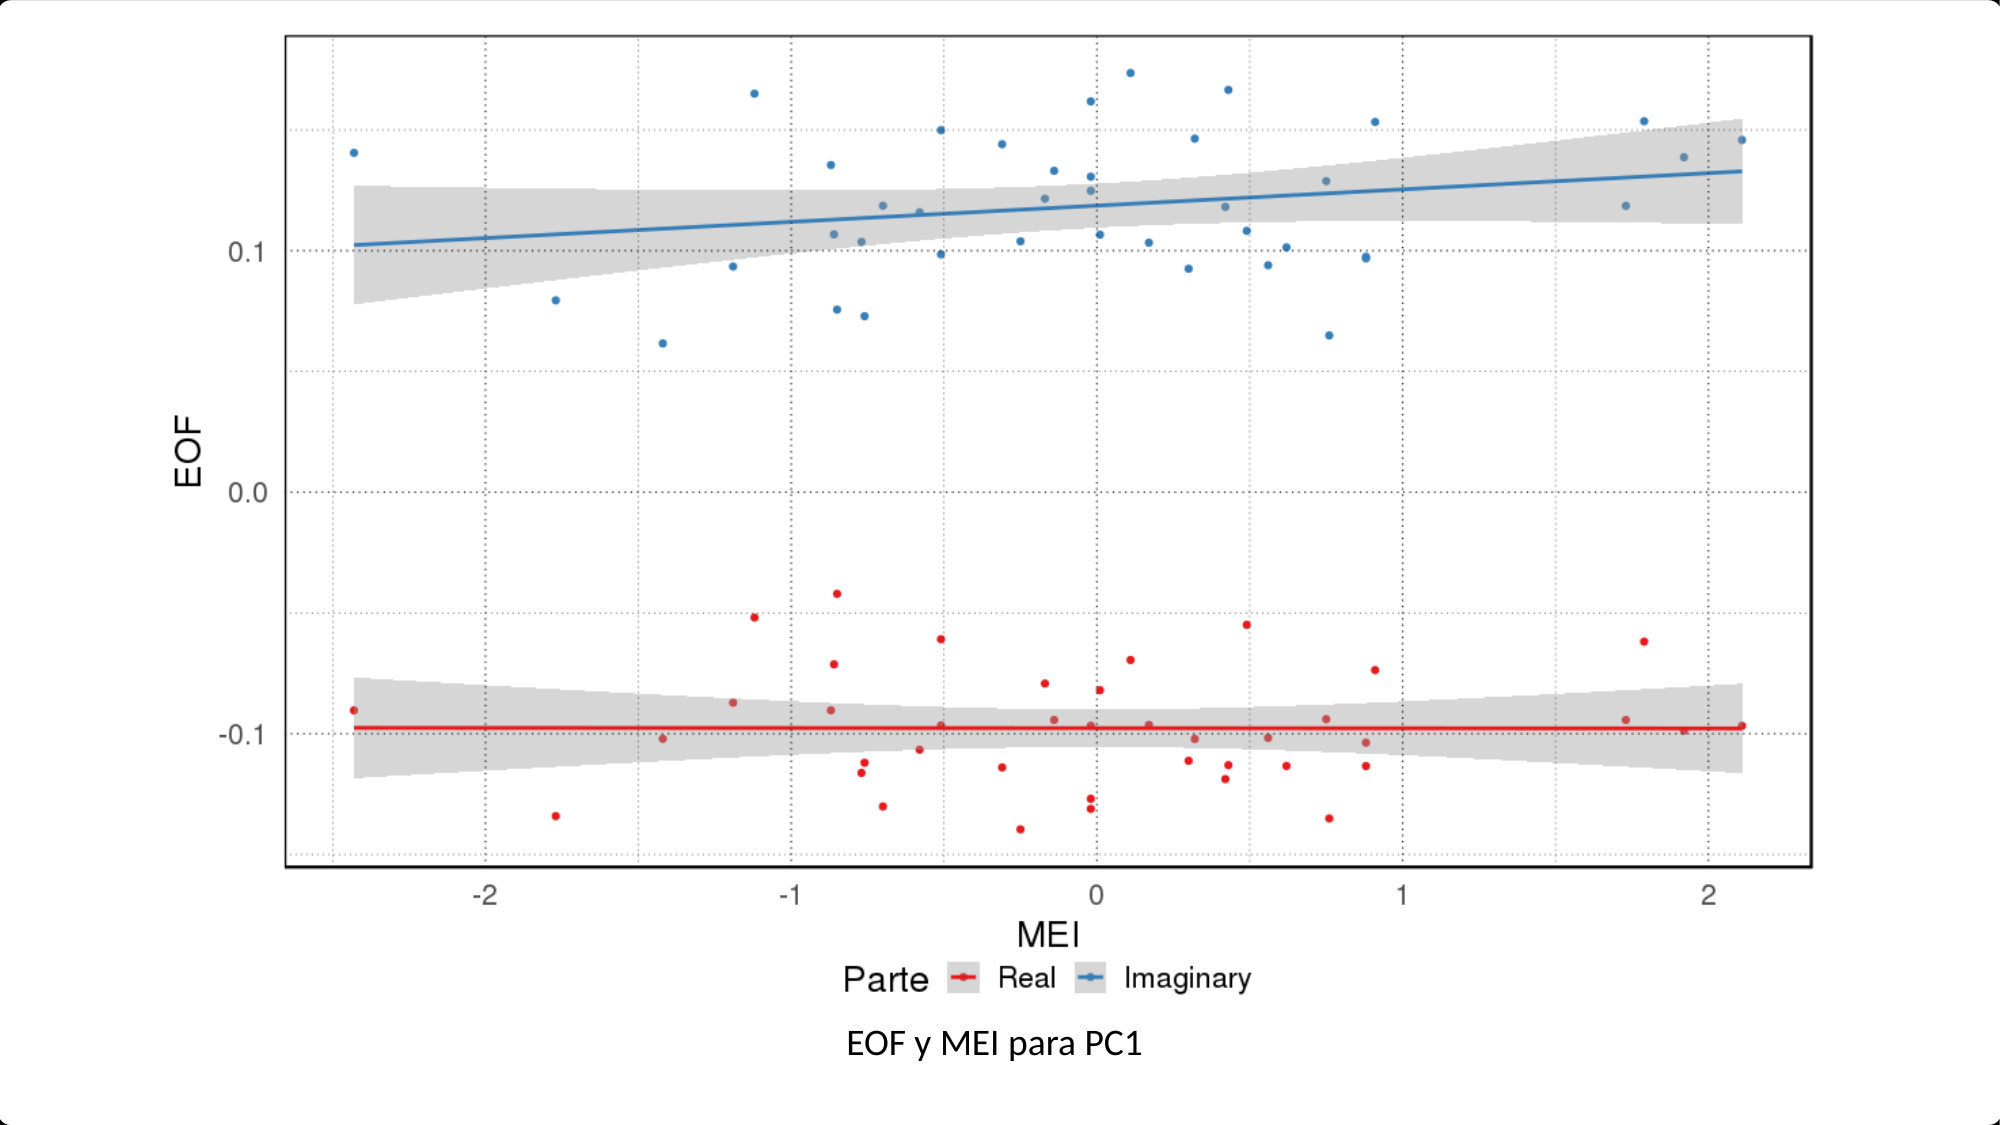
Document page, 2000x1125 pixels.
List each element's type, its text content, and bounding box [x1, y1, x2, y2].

text_box EOF y MEI para PC1 [29, 1010, 1961, 1094]
picture [160, 20, 1827, 1011]
